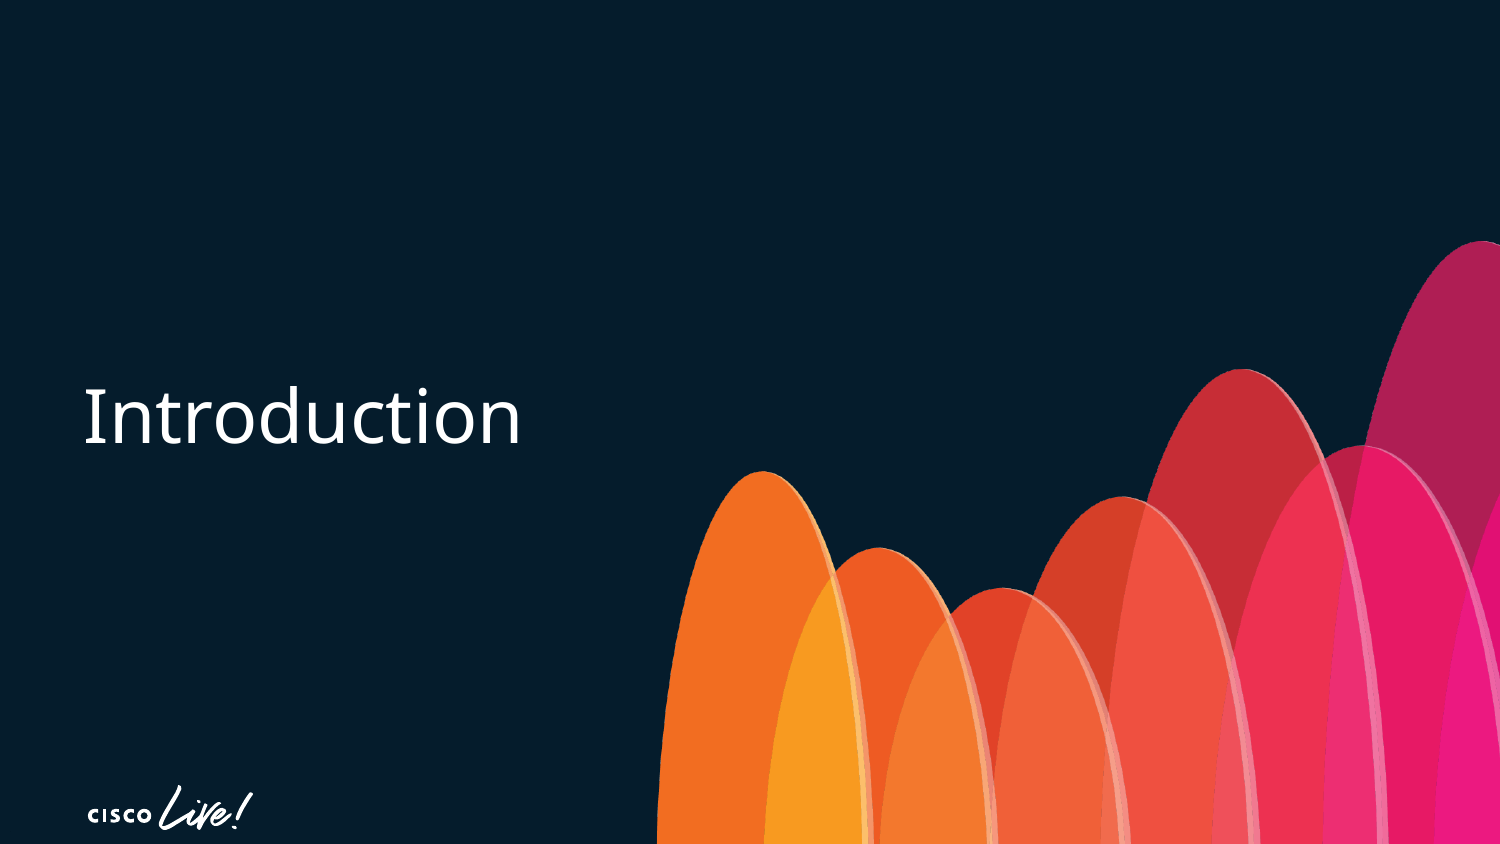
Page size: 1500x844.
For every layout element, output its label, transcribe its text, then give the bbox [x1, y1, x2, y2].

picture [656, 241, 1500, 844]
title Introduction [68, 262, 683, 582]
